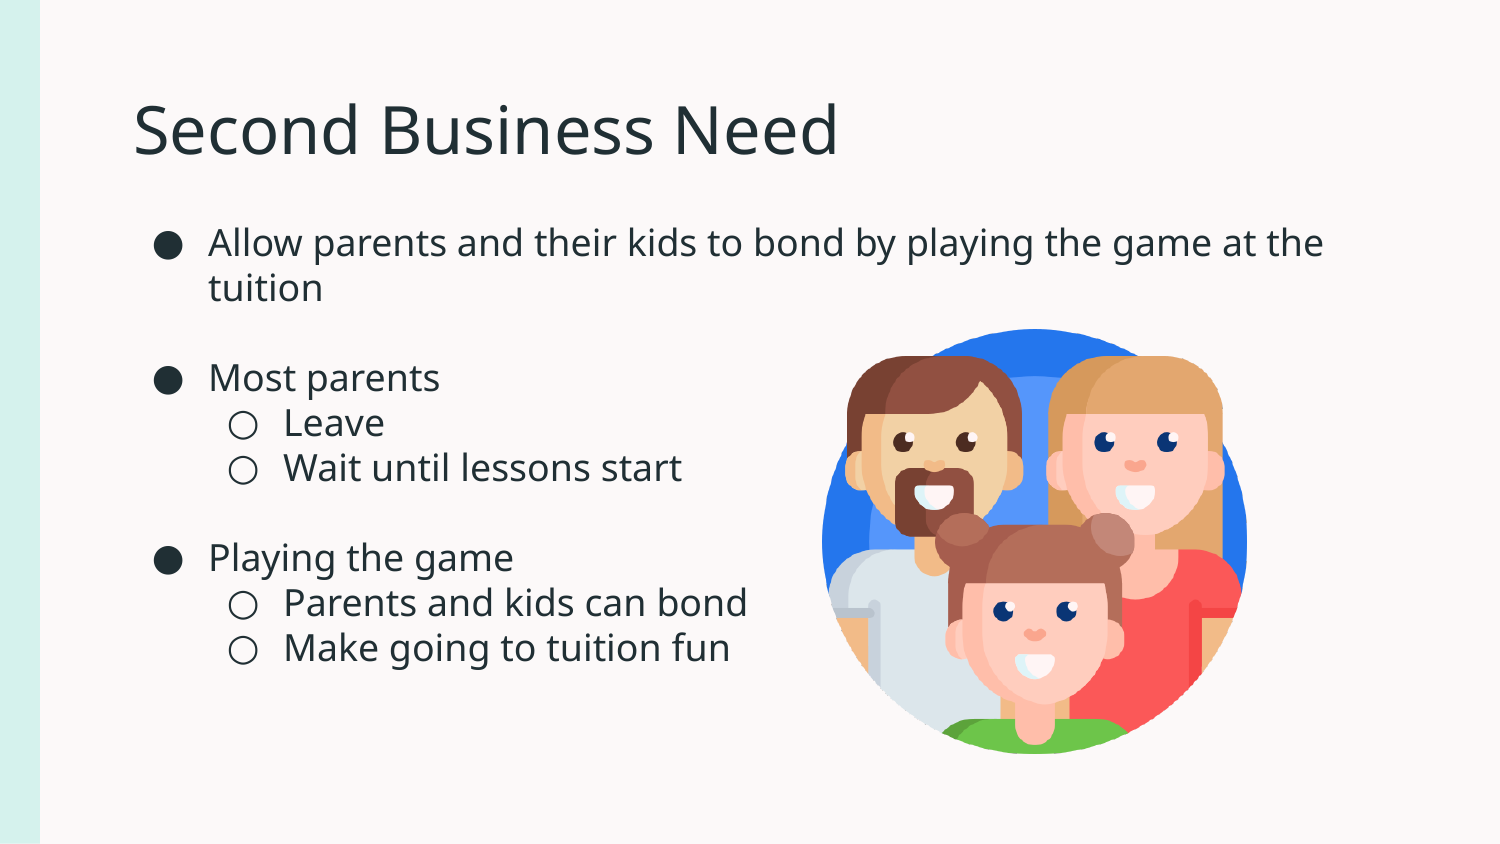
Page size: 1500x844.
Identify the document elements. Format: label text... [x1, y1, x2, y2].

list Allow parents and their kids to bond by playing the game at the tuition Most parents Leave Wait until lessons start Playing the game Parents and kids can bond Make going to tuition fun [118, 203, 1377, 804]
title Second Business Need [118, 72, 1382, 167]
picture [822, 329, 1247, 755]
